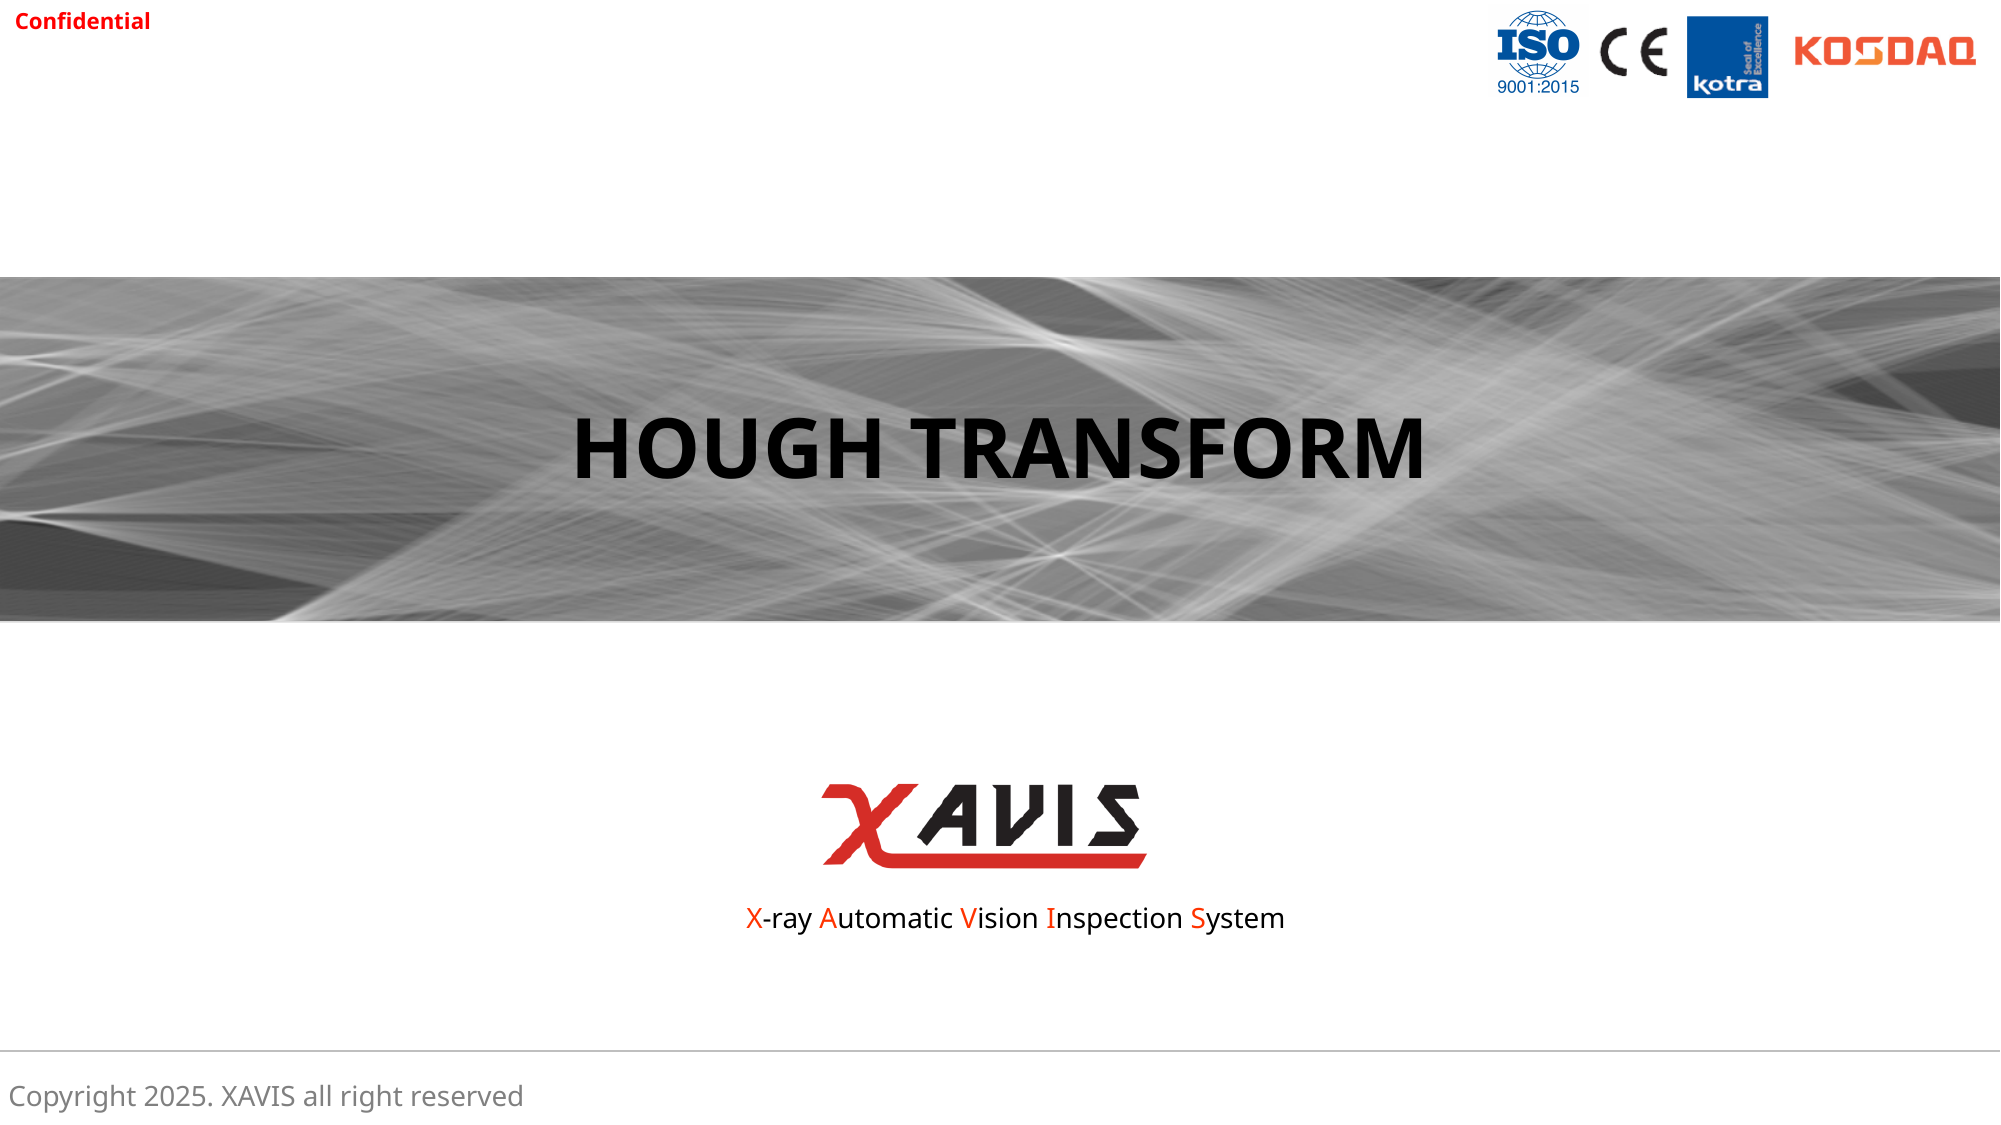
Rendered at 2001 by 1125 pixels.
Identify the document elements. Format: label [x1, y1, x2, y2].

picture [1595, 9, 1982, 118]
picture [811, 767, 1155, 879]
picture [1488, 4, 1589, 97]
picture [0, 277, 2000, 621]
